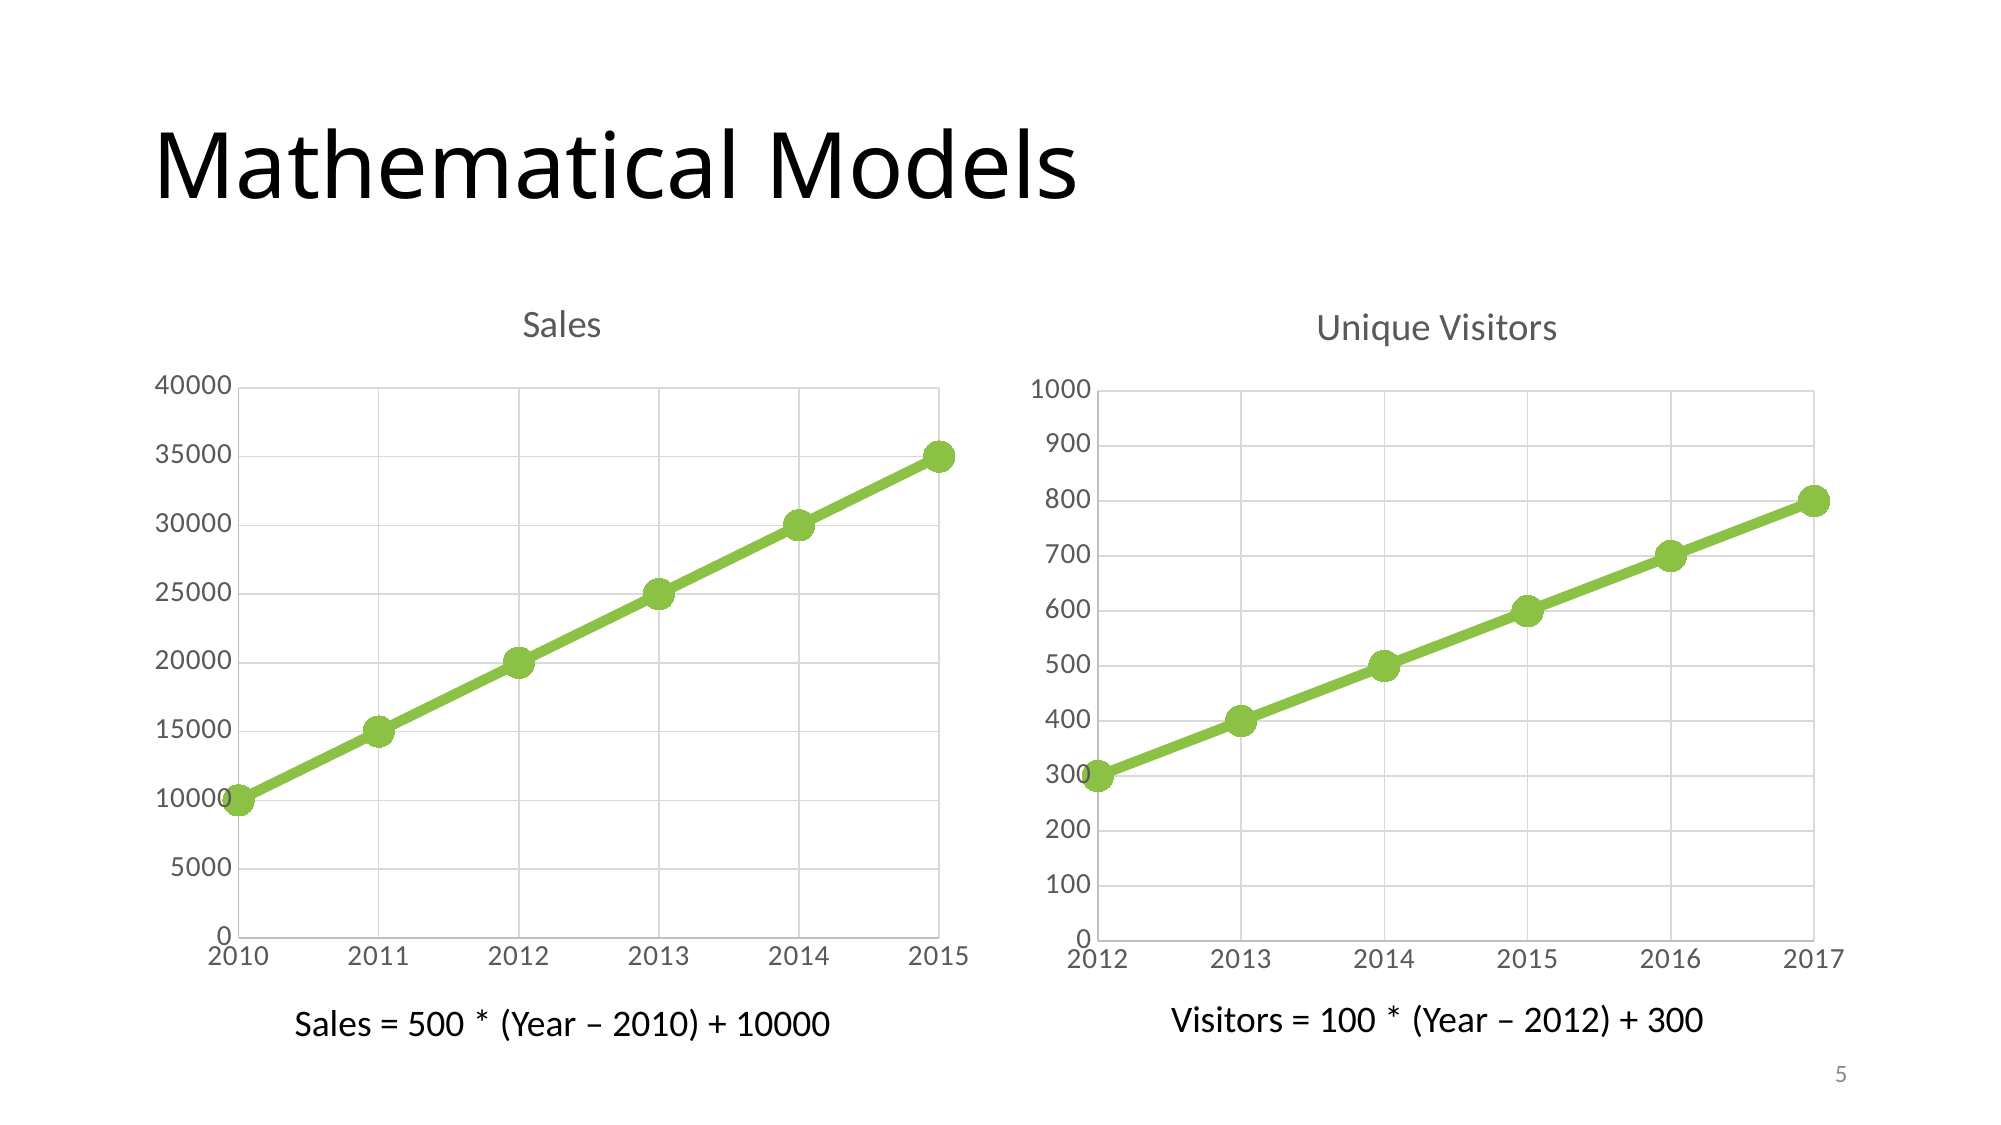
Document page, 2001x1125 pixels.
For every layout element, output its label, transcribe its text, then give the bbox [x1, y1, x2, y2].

chart [137, 274, 988, 988]
chart [1012, 277, 1863, 992]
text_box Sales = 500 * (Year – 2010) + 10000 [137, 991, 988, 1051]
text_box Visitors = 100 * (Year – 2012) + 300 [1012, 992, 1863, 1048]
slide_number 5 [1412, 1042, 1863, 1103]
title Mathematical Models [137, 59, 1863, 278]
